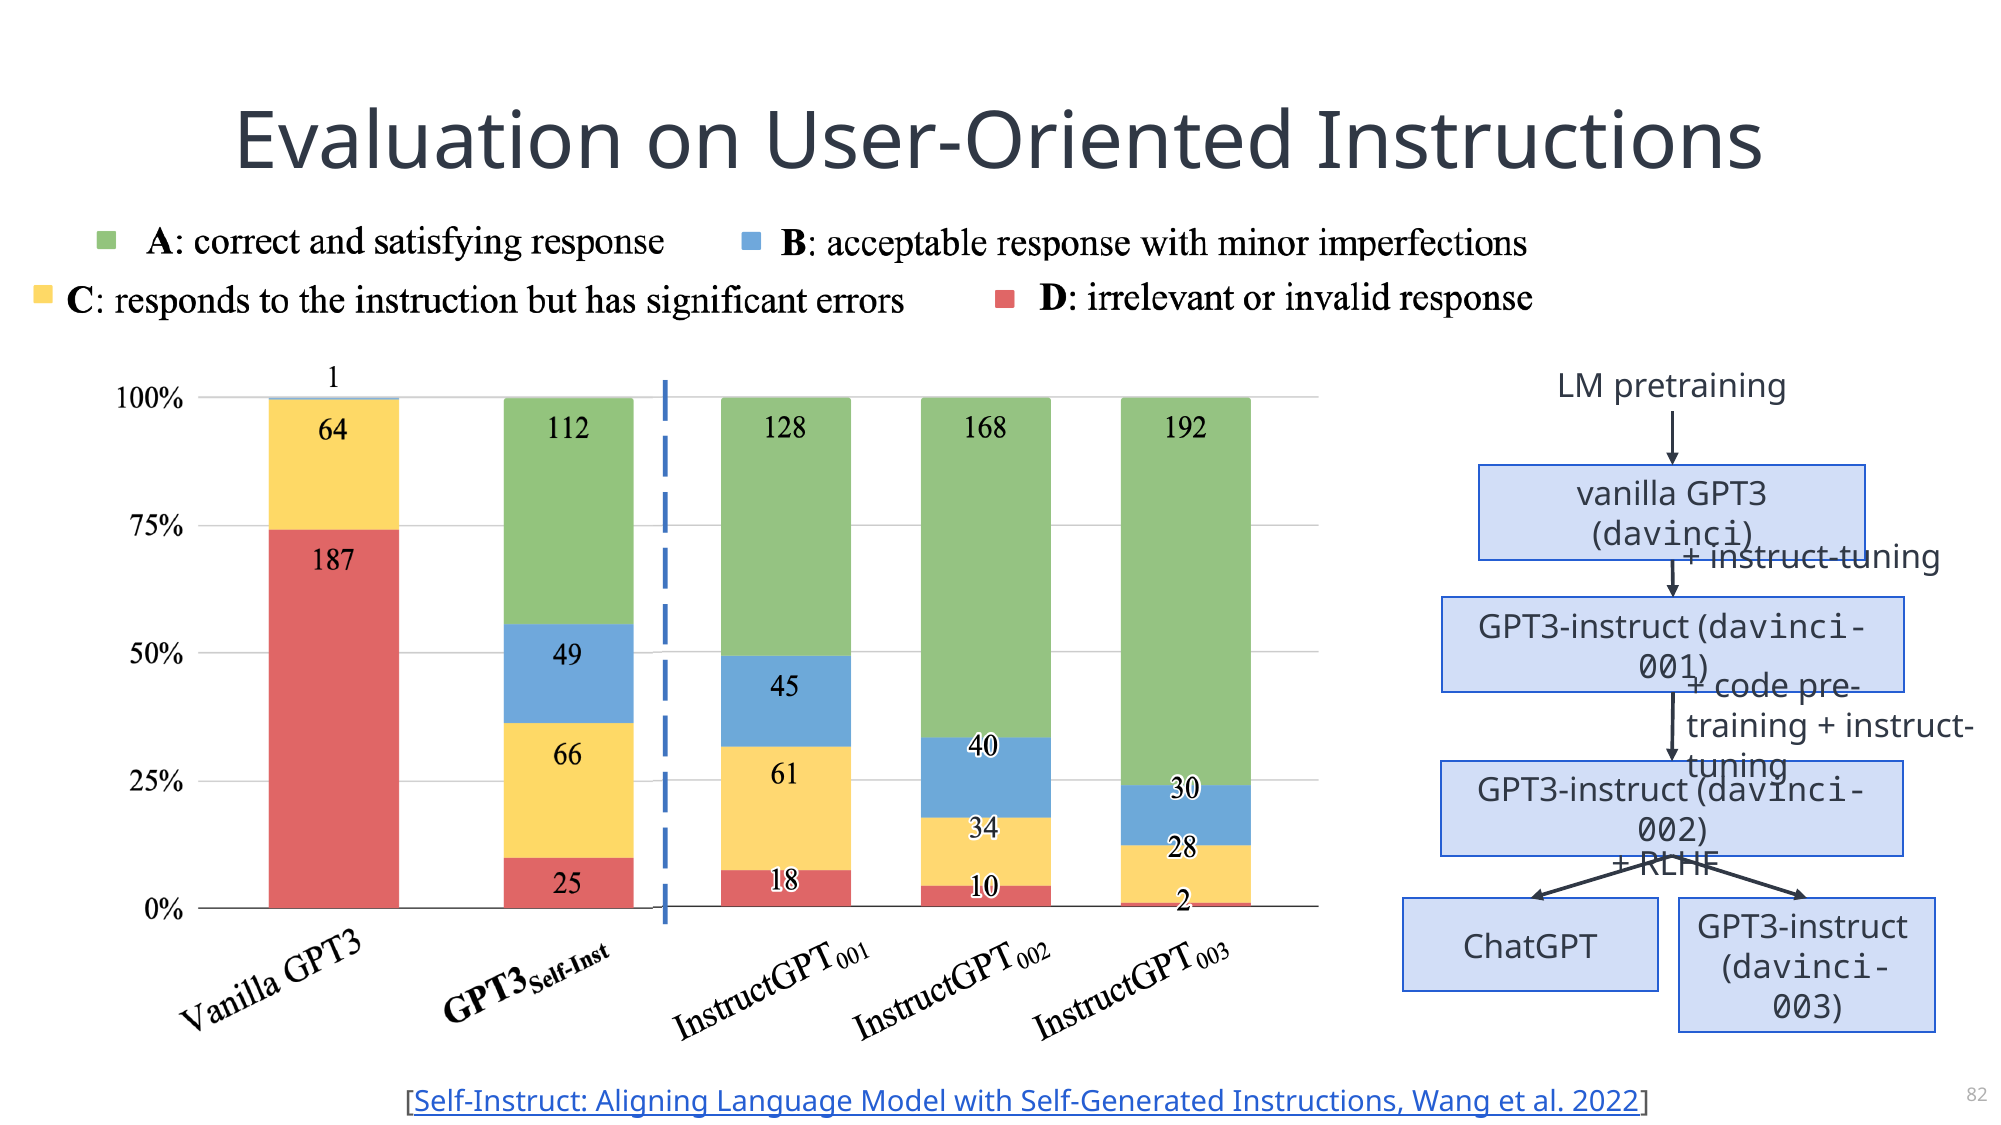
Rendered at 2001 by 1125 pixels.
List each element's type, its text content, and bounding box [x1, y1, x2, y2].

picture [437, 358, 1319, 1055]
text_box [114, 359, 513, 1078]
text_box [Self-Instruct: Aligning Language Model with Self-Generated Instructions, Wang et al. 2022] [233, 1074, 1821, 1125]
picture [11, 218, 1535, 324]
slide_number 82 [1912, 1065, 2000, 1125]
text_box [1402, 356, 1995, 992]
title Evaluation on User-Oriented Instructions [137, 59, 1863, 225]
